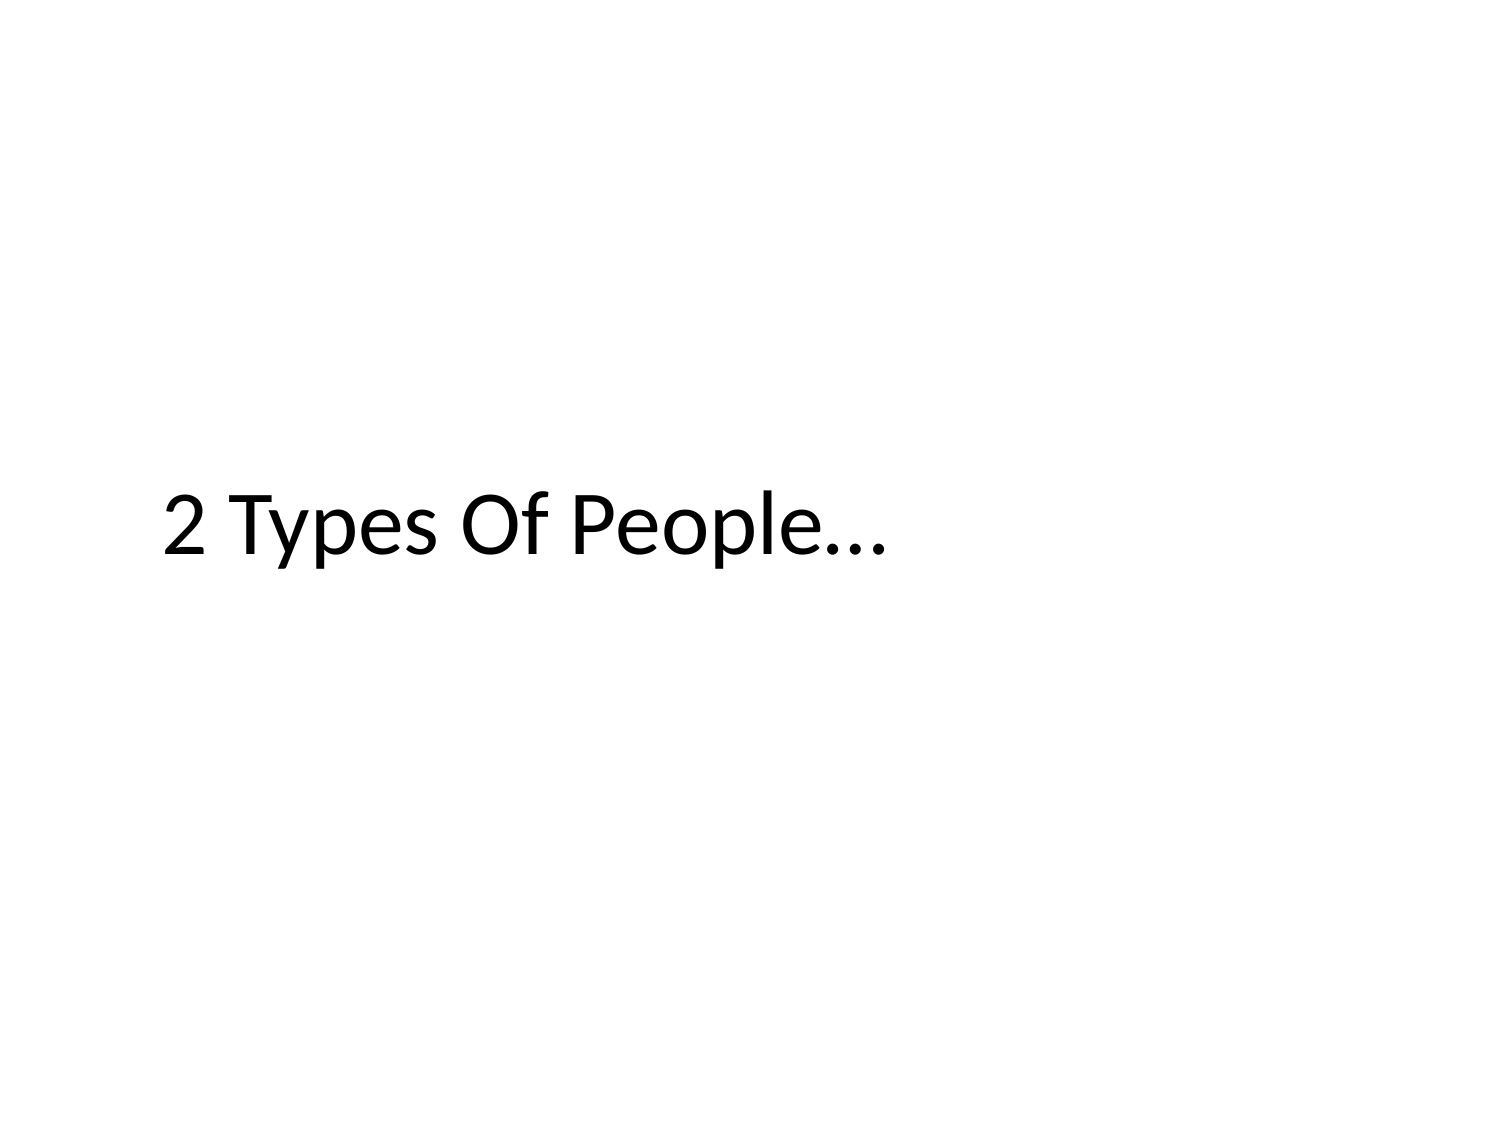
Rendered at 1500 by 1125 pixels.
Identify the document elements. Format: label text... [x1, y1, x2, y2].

title 2 Types Of People… [0, 423, 1201, 612]
